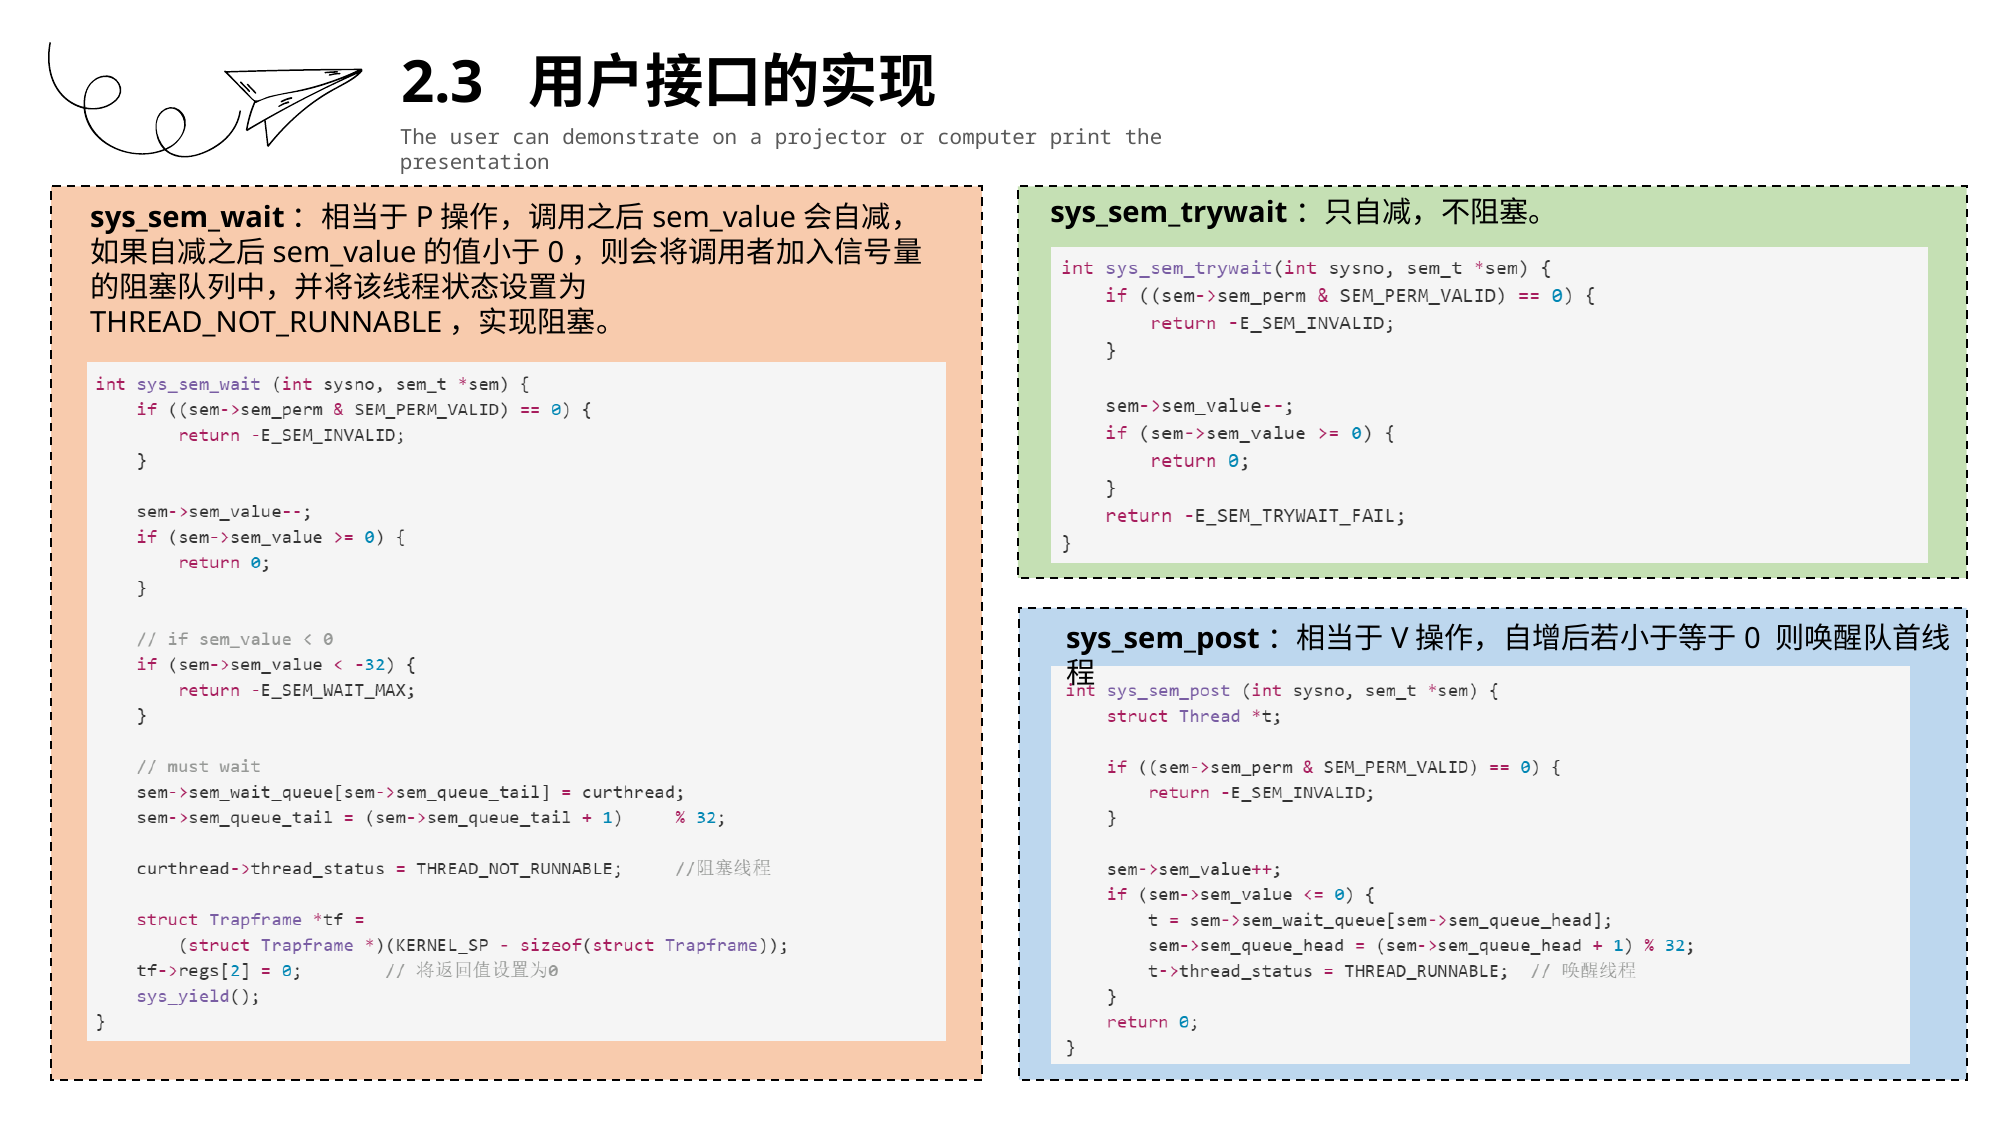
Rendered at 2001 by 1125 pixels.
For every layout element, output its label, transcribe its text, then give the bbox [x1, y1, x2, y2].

picture [47, 41, 363, 158]
text_box sys_sem_wait：相当于P操作，调用之后sem_value会自减，如果自减之后sem_value的值小于0，则会将调用者加入信号量的阻塞队列中，并将该线程状态设置为THREAD_NOT_RUNNABLE，实现阻塞。 [75, 191, 958, 346]
text_box [1018, 607, 1968, 1081]
text_box sys_sem_post：相当于V操作，自增后若小于等于0 则唤醒队首线程 [1051, 611, 1967, 697]
picture [1051, 666, 1910, 1064]
picture [1051, 247, 1928, 563]
text_box [50, 185, 983, 1081]
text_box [385, 36, 1186, 157]
text_box [1017, 185, 1968, 579]
picture [87, 362, 946, 1041]
text_box sys_sem_trywait：只自减，不阻塞。 [1035, 186, 1918, 236]
